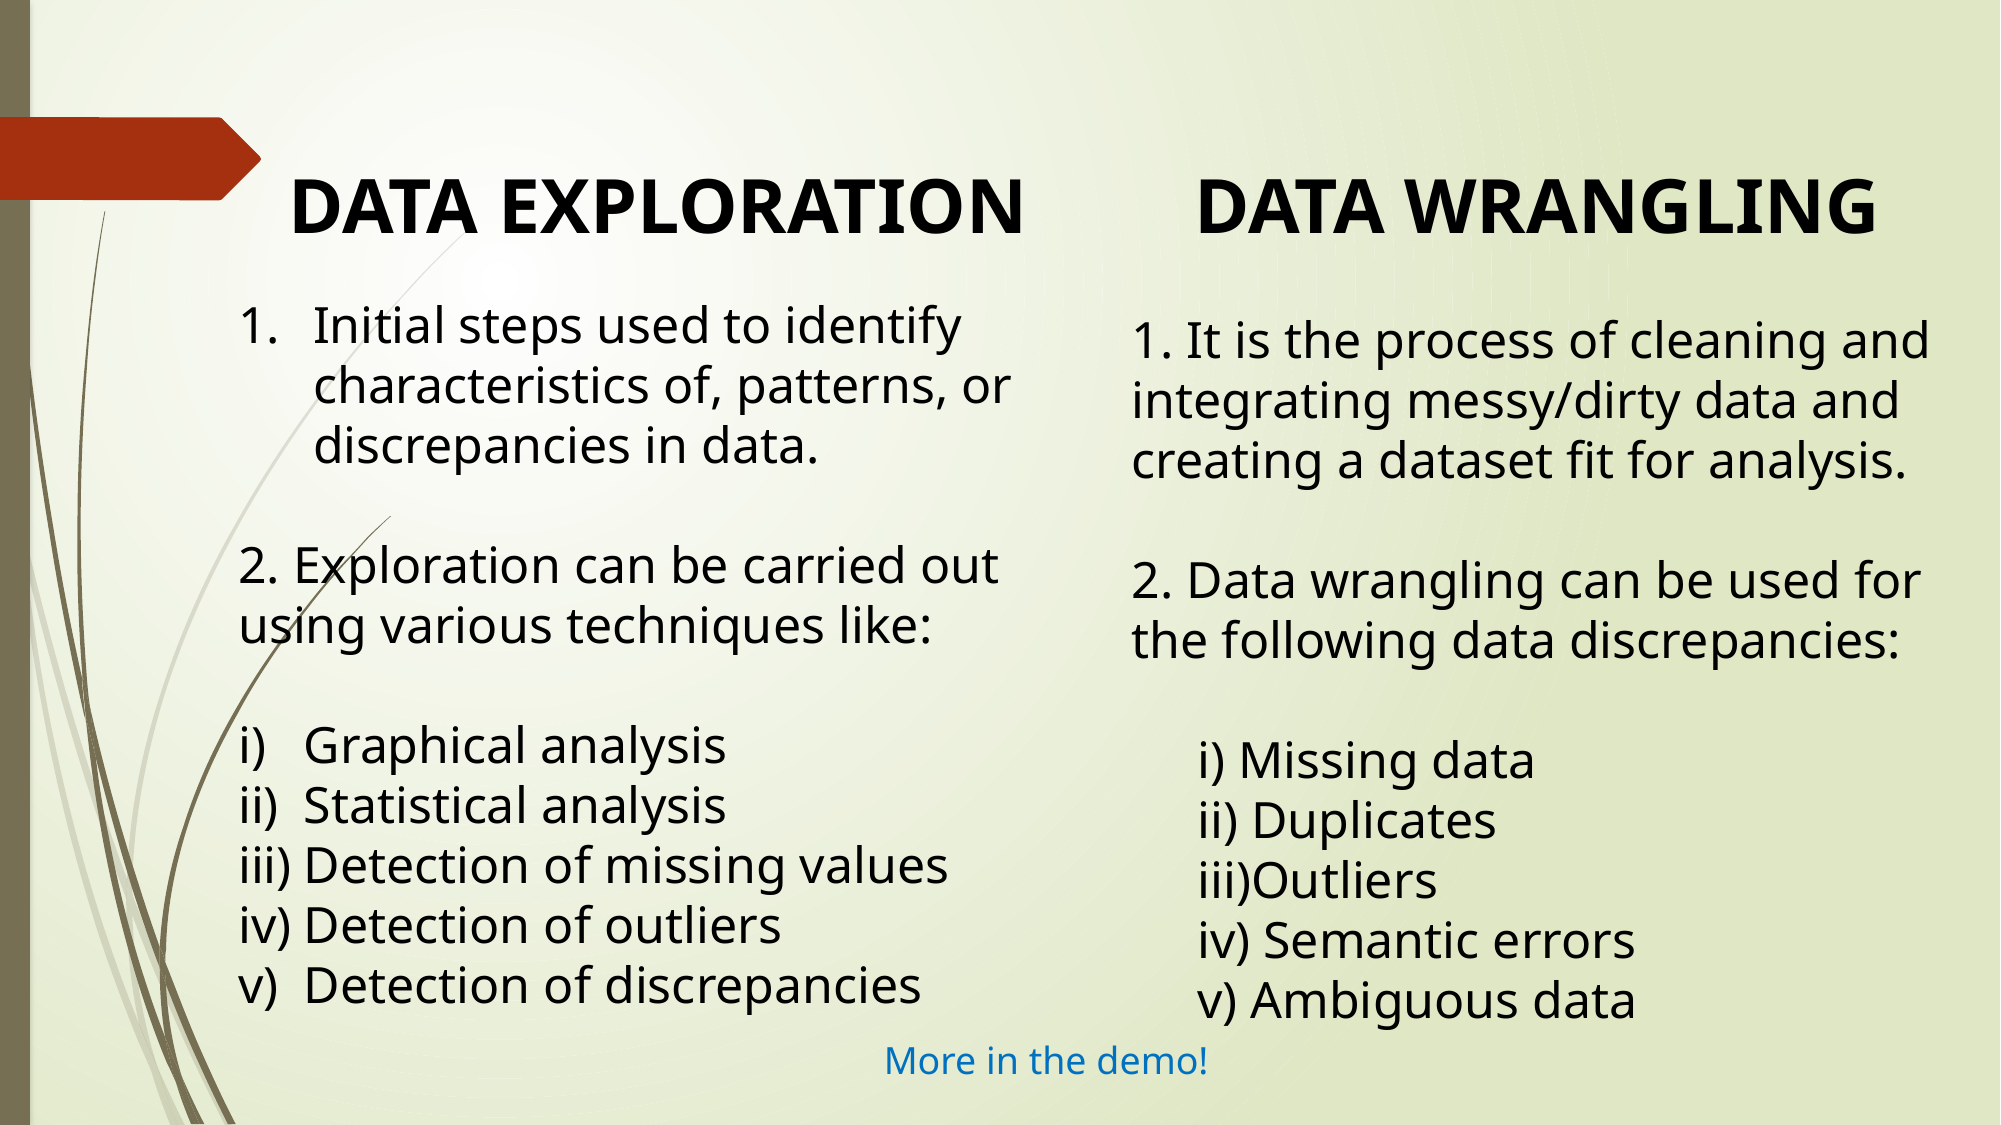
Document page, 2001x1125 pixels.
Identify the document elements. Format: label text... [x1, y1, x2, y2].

text_box DATA EXPLORATION Initial steps used to identify characteristics of, patterns, or discrepancies in data. 2. Exploration can be carried out using various techniques like: Graphical analysis Statistical analysis Detection of missing values Detection of outliers Detection of discrepancies [223, 151, 1093, 1022]
text_box DATA WRANGLING 1. It is the process of cleaning and integrating messy/dirty data and creating a dataset fit for analysis. 2. Data wrangling can be used for the following data discrepancies: i) Missing data ii) Duplicates iii)Outliers iv) Semantic errors v) Ambiguous data [1117, 151, 1958, 1125]
text_box More in the demo! [868, 1029, 1224, 1090]
